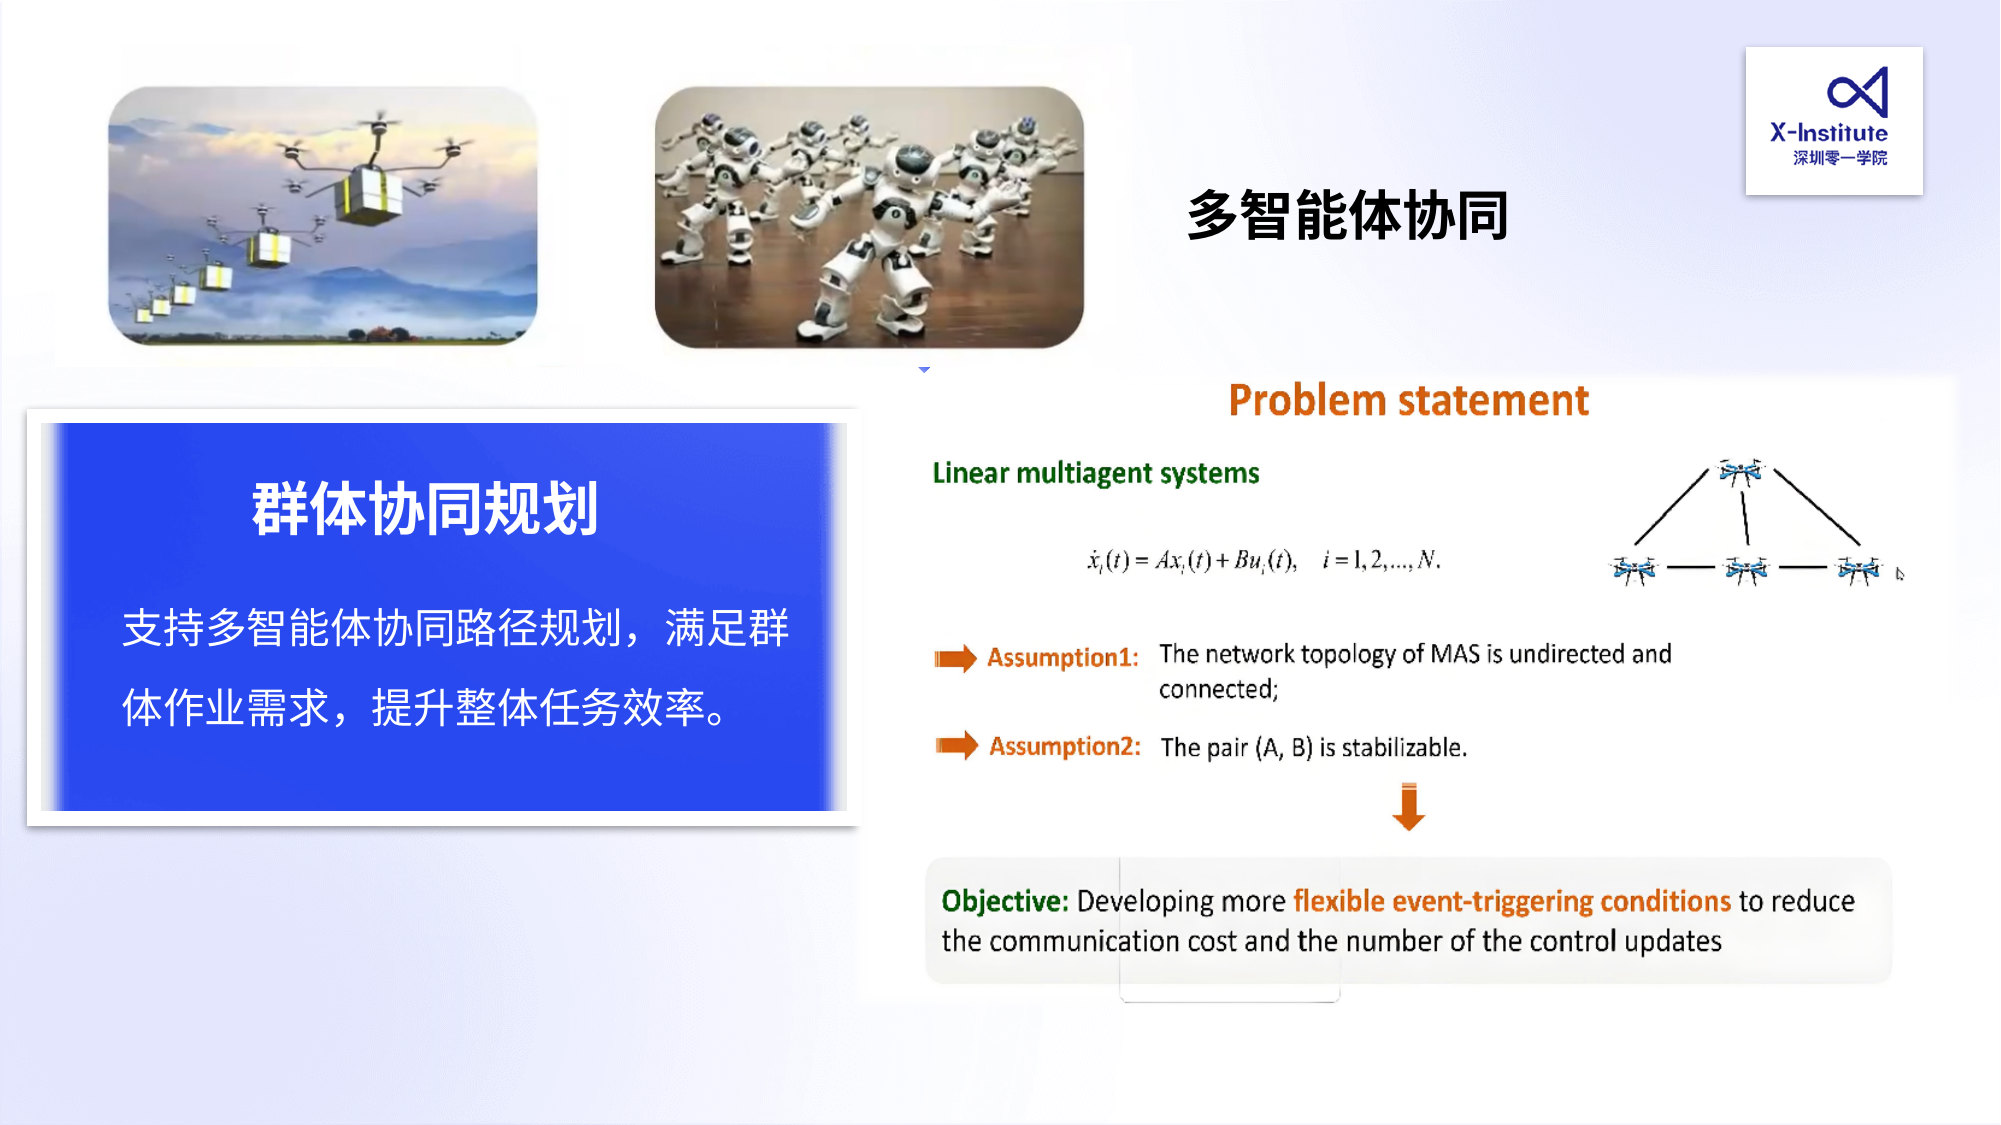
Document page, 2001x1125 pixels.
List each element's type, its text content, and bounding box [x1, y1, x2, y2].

picture [0, 0, 2000, 1125]
text_box 多智能体协同 [1170, 122, 2000, 254]
picture [1760, 61, 1909, 181]
